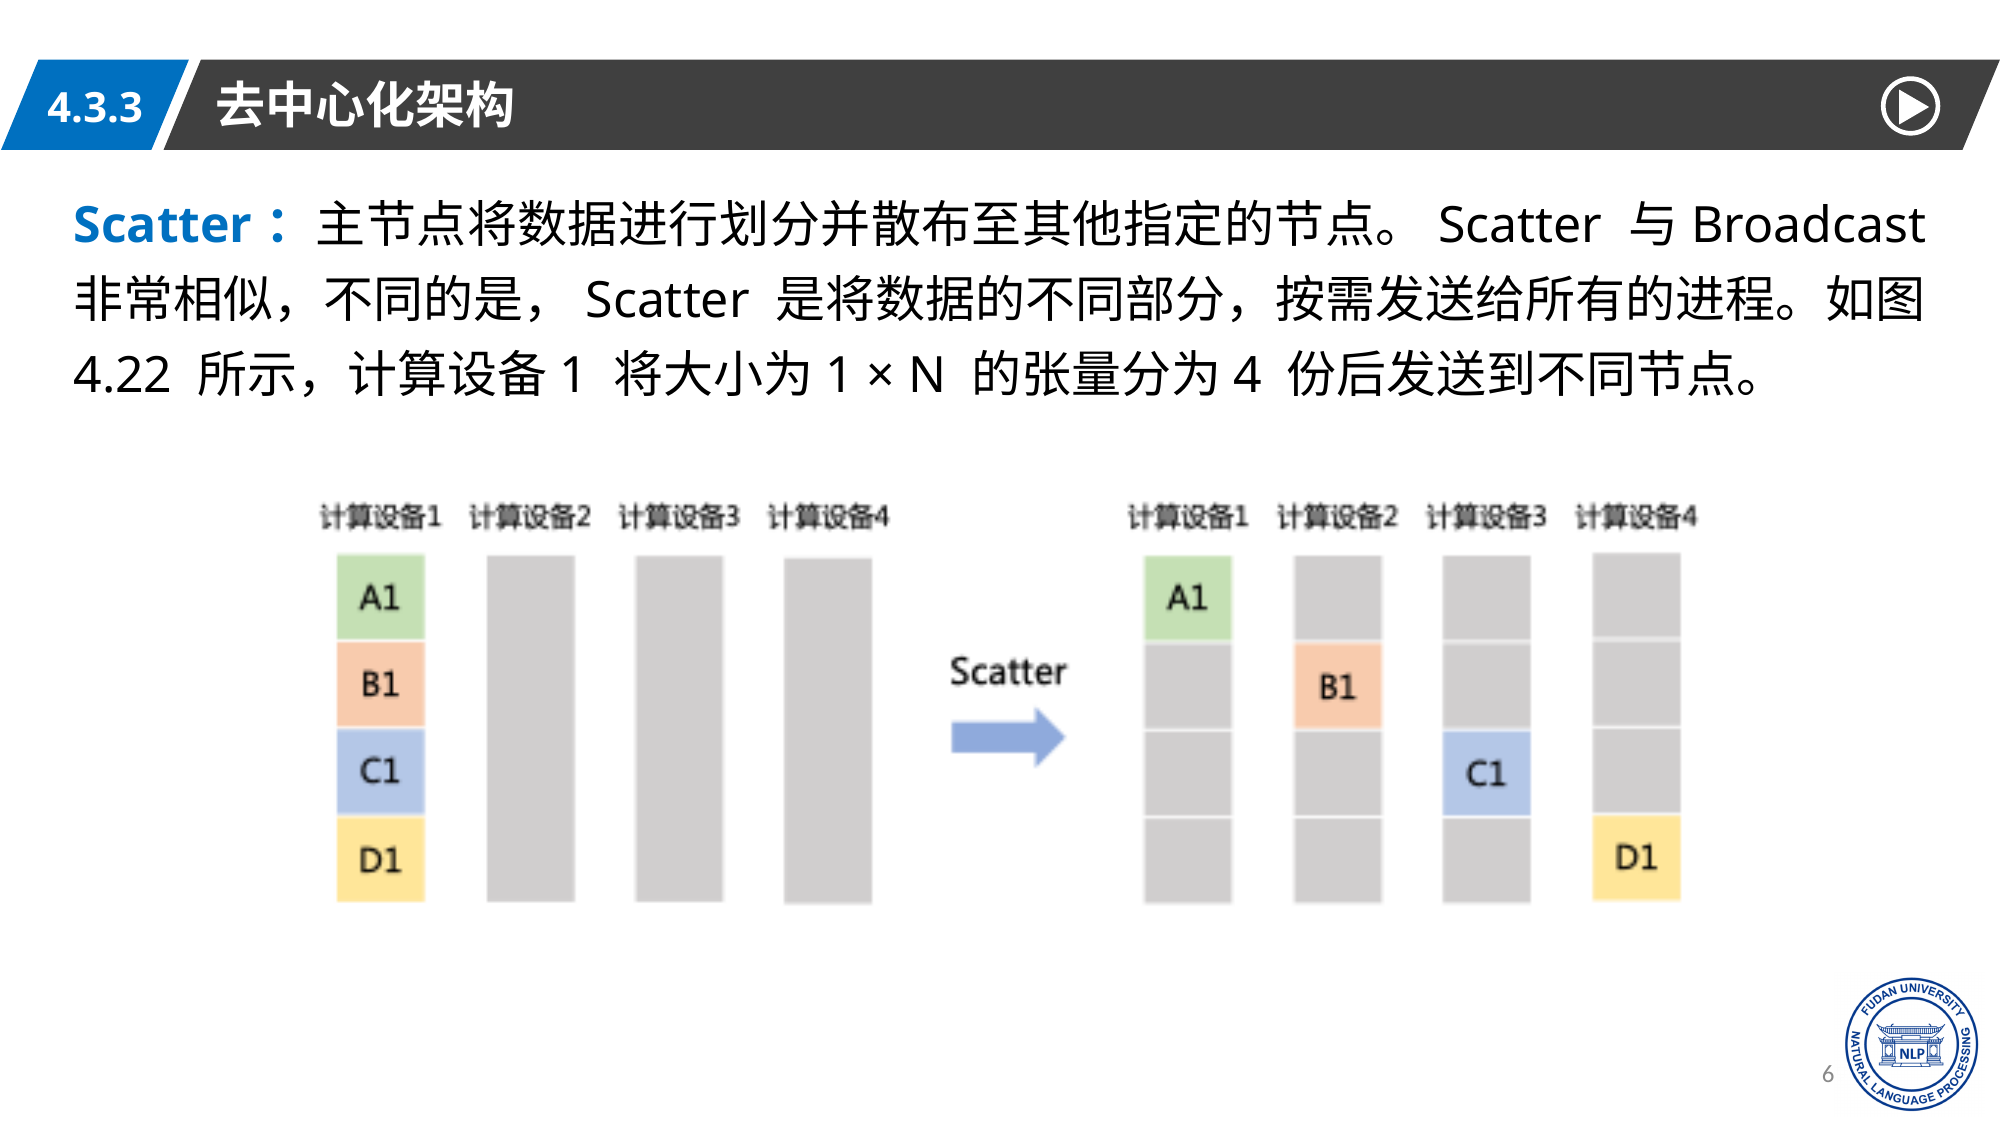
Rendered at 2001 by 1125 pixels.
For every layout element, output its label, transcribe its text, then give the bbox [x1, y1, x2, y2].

picture [1834, 972, 1985, 1117]
text_box [163, 59, 2000, 150]
text_box 去中心化架构 [200, 66, 531, 142]
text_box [1883, 78, 1939, 134]
slide_number 69 [1412, 1042, 1863, 1103]
text_box [1, 89, 157, 150]
text_box 4.3.3 [26, 73, 164, 138]
text_box Scatter：主节点将数据进行划分并散布至其他指定的节点。Scatter 与Broadcast 非常相似，不同的是，Scatter 是将数据的不同部分，按需发送给所有的进程。如图4.22 所示，计算设备1 将大小为1 × N 的张量分为4 份后发送到不同节点。 [58, 170, 1942, 411]
picture [290, 488, 1709, 907]
text_box [32, 59, 189, 120]
